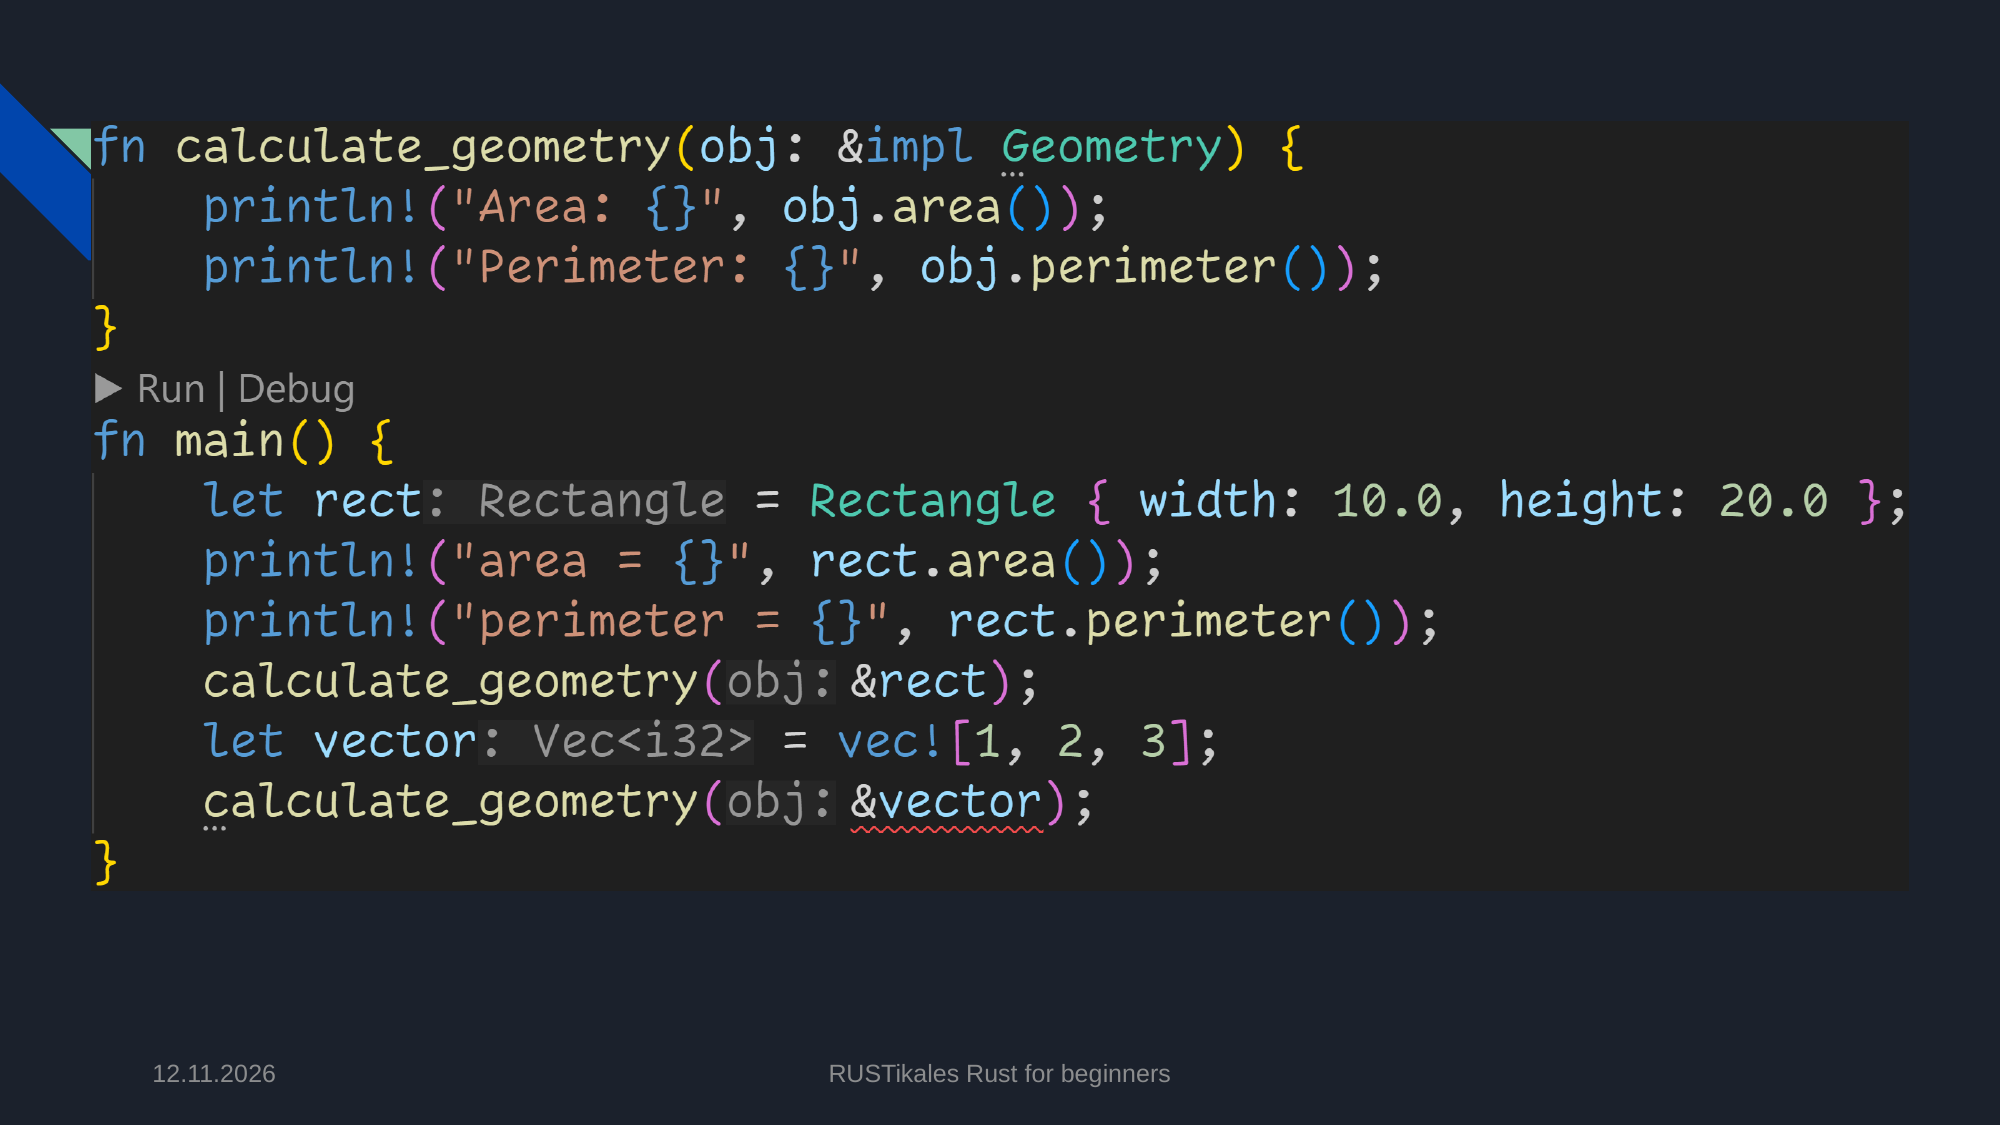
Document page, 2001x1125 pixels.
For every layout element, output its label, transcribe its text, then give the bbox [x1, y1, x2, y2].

picture [90, 121, 1909, 892]
footer RUSTikales Rust for beginners [662, 1042, 1338, 1103]
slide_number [137, 1042, 588, 1103]
